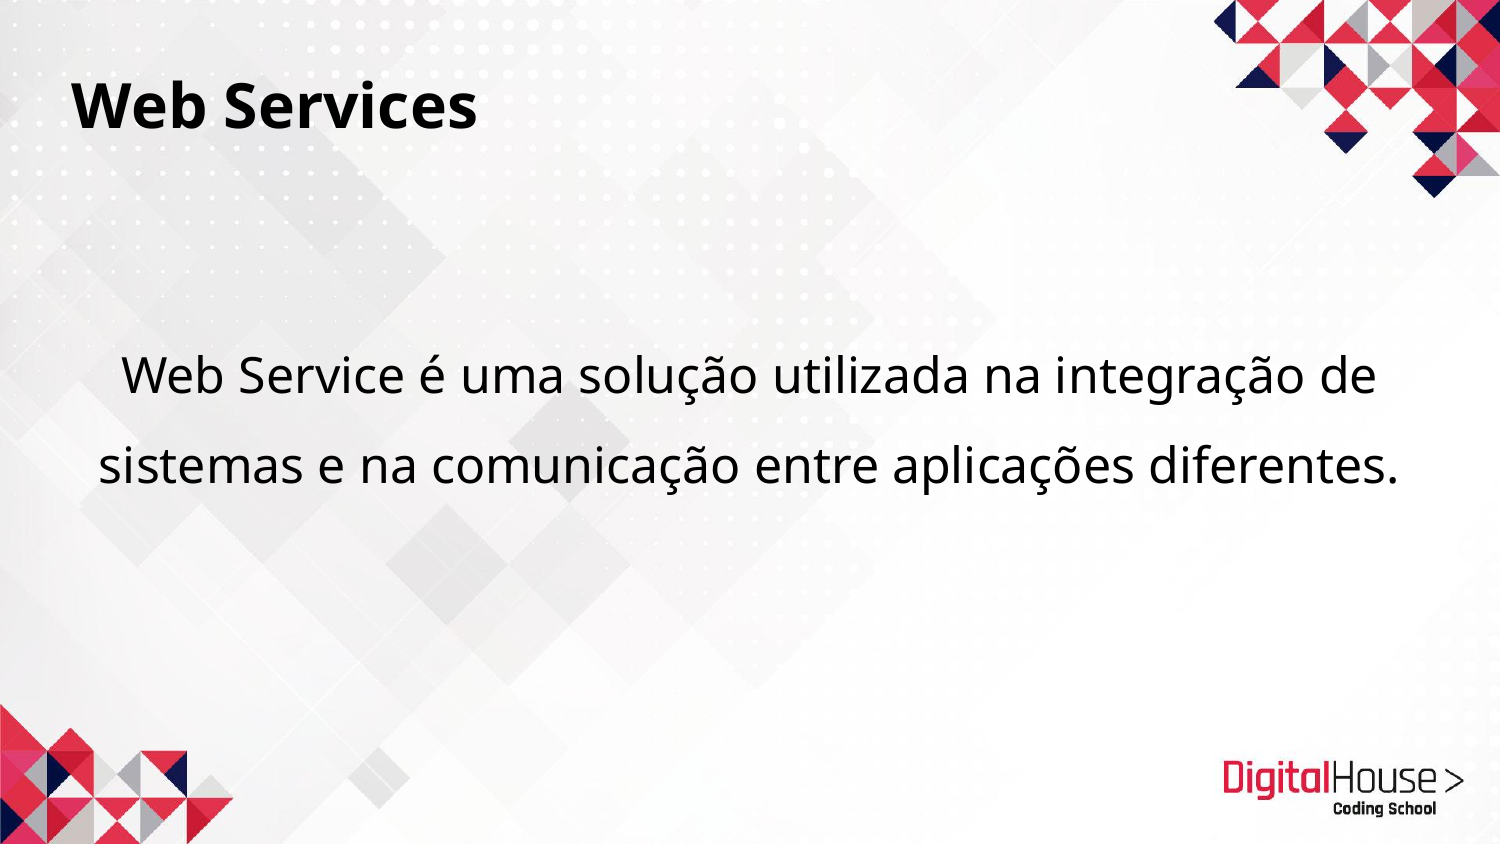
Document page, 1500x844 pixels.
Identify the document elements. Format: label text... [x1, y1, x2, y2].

text_box Web Service é uma solução utilizada na integração de sistemas e na comunicação entre aplicações diferentes. [82, 298, 1418, 500]
picture [0, 0, 1500, 844]
text_box Web Services [56, 50, 1261, 192]
